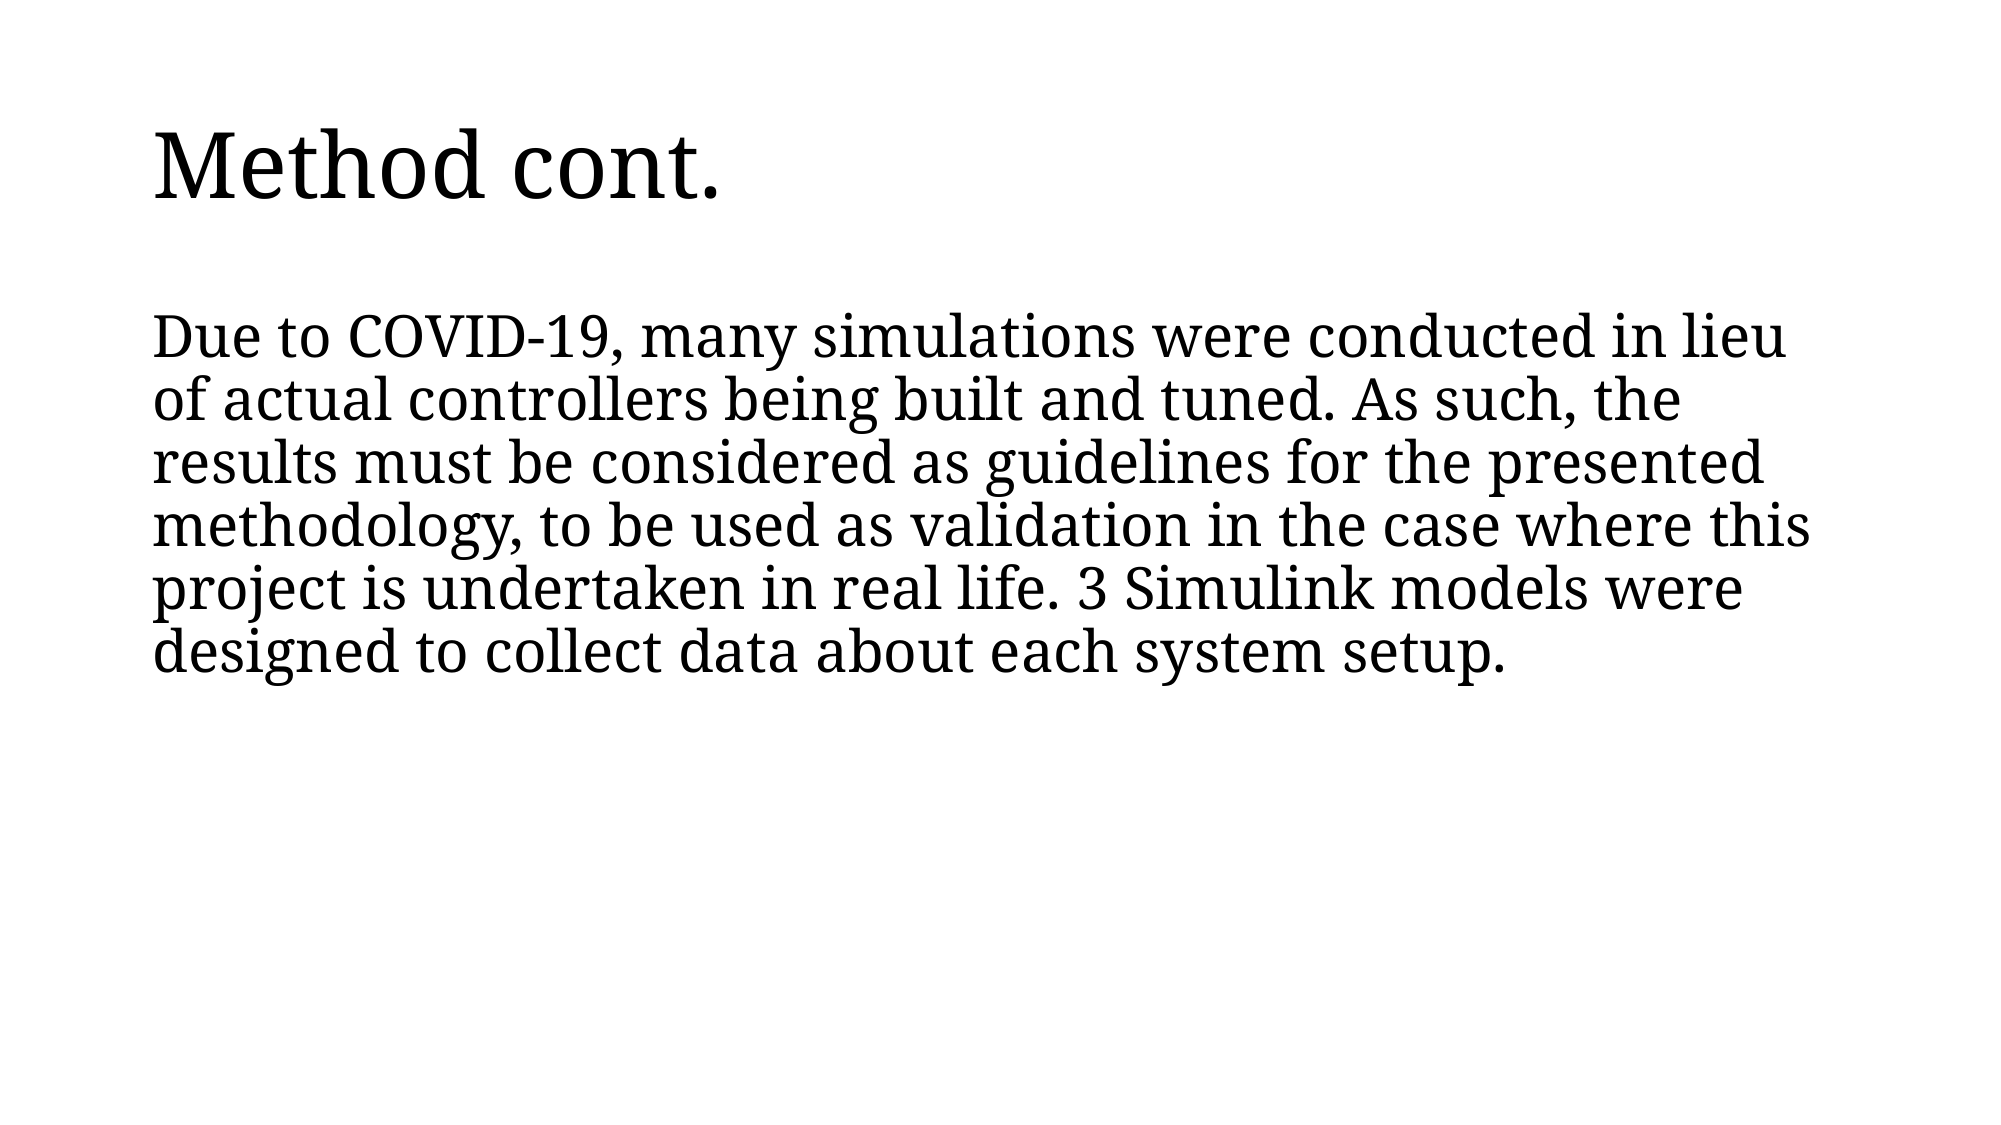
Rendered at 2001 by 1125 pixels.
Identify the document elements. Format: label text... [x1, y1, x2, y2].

list Due to COVID-19, many simulations were conducted in lieu of actual controllers being built and tuned. As such, the results must be considered as guidelines for the presented methodology, to be used as validation in the case where this project is undertaken in real life. 3 Simulink models were designed to collect data about each system setup. [137, 299, 1863, 1014]
title Method cont. [137, 59, 1863, 278]
